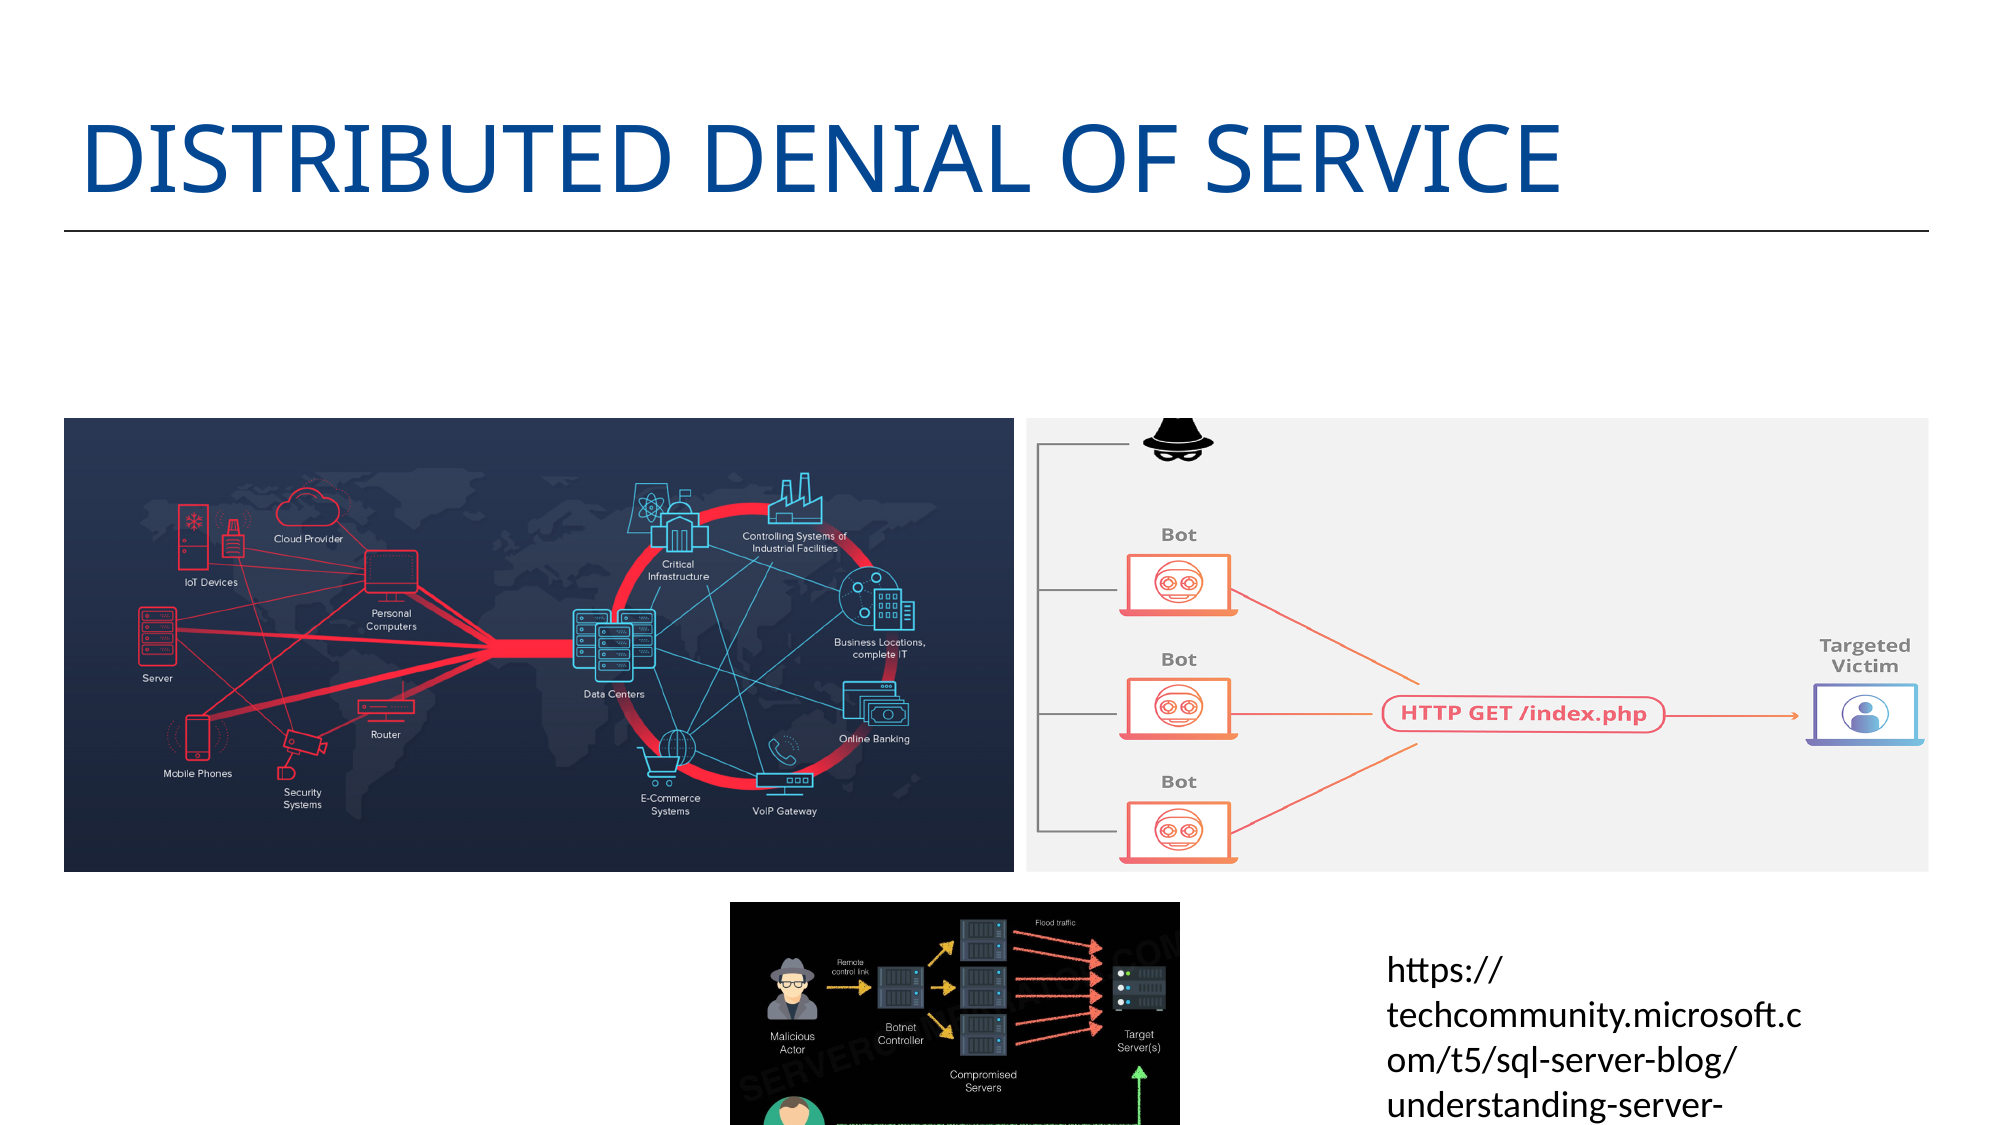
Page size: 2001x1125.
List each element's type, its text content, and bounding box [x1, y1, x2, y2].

picture [64, 418, 1014, 872]
picture [729, 902, 1180, 1125]
title DisTributed Denial of Service [64, 55, 1930, 221]
picture [1026, 418, 1930, 872]
text_box https://techcommunity.microsoft.com/t5/sql-server-blog/understanding-server-traffic-logs-and-detecting-denial-of/ba-p/385529 [1371, 937, 1822, 1125]
